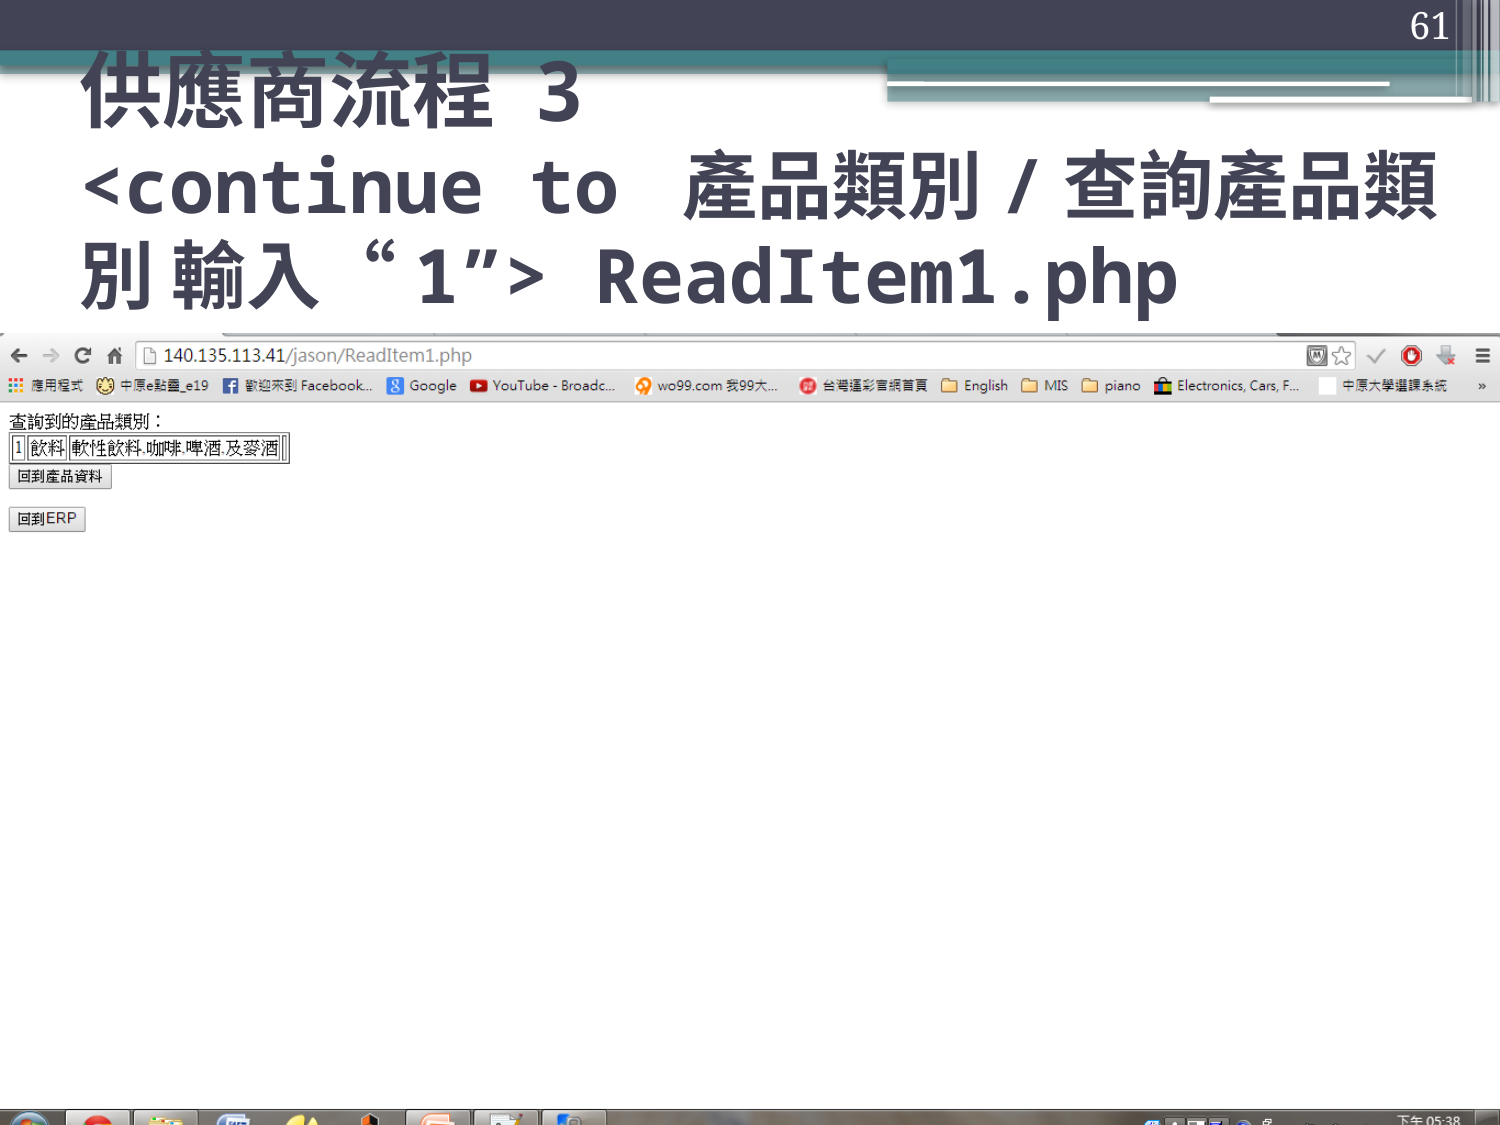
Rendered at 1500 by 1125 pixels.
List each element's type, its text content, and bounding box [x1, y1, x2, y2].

slide_number 61 [1341, 0, 1466, 61]
picture [0, 333, 1500, 1125]
text_box 供應商流程 3 <continue to 產品類別/查詢產品類別 輸入“1”> ReadItem1.php [64, 66, 1500, 291]
